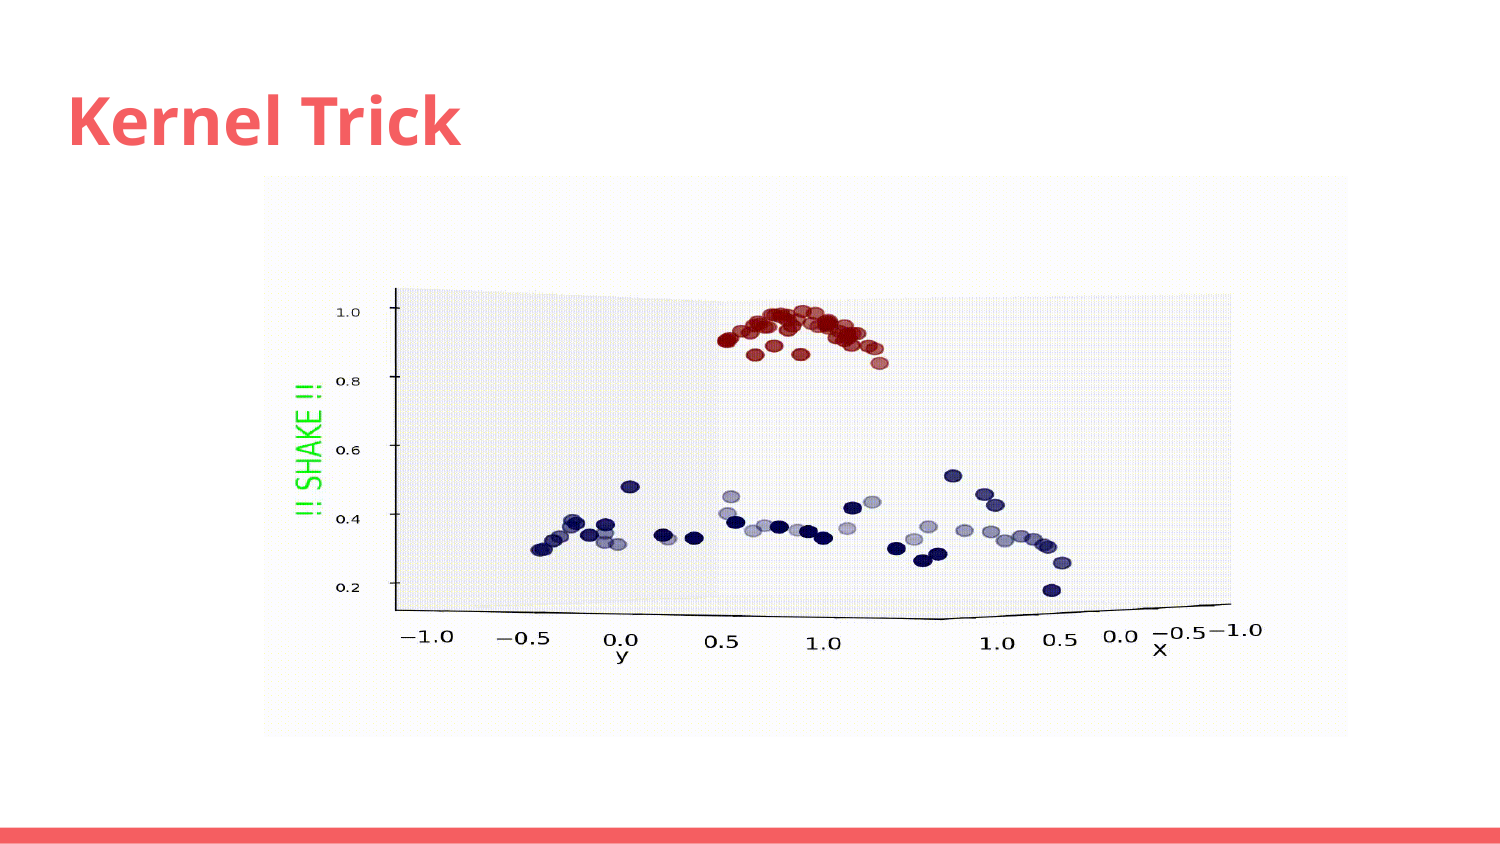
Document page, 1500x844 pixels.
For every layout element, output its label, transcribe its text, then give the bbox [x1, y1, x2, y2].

title Kernel Trick [51, 64, 1449, 167]
picture [264, 176, 1348, 738]
